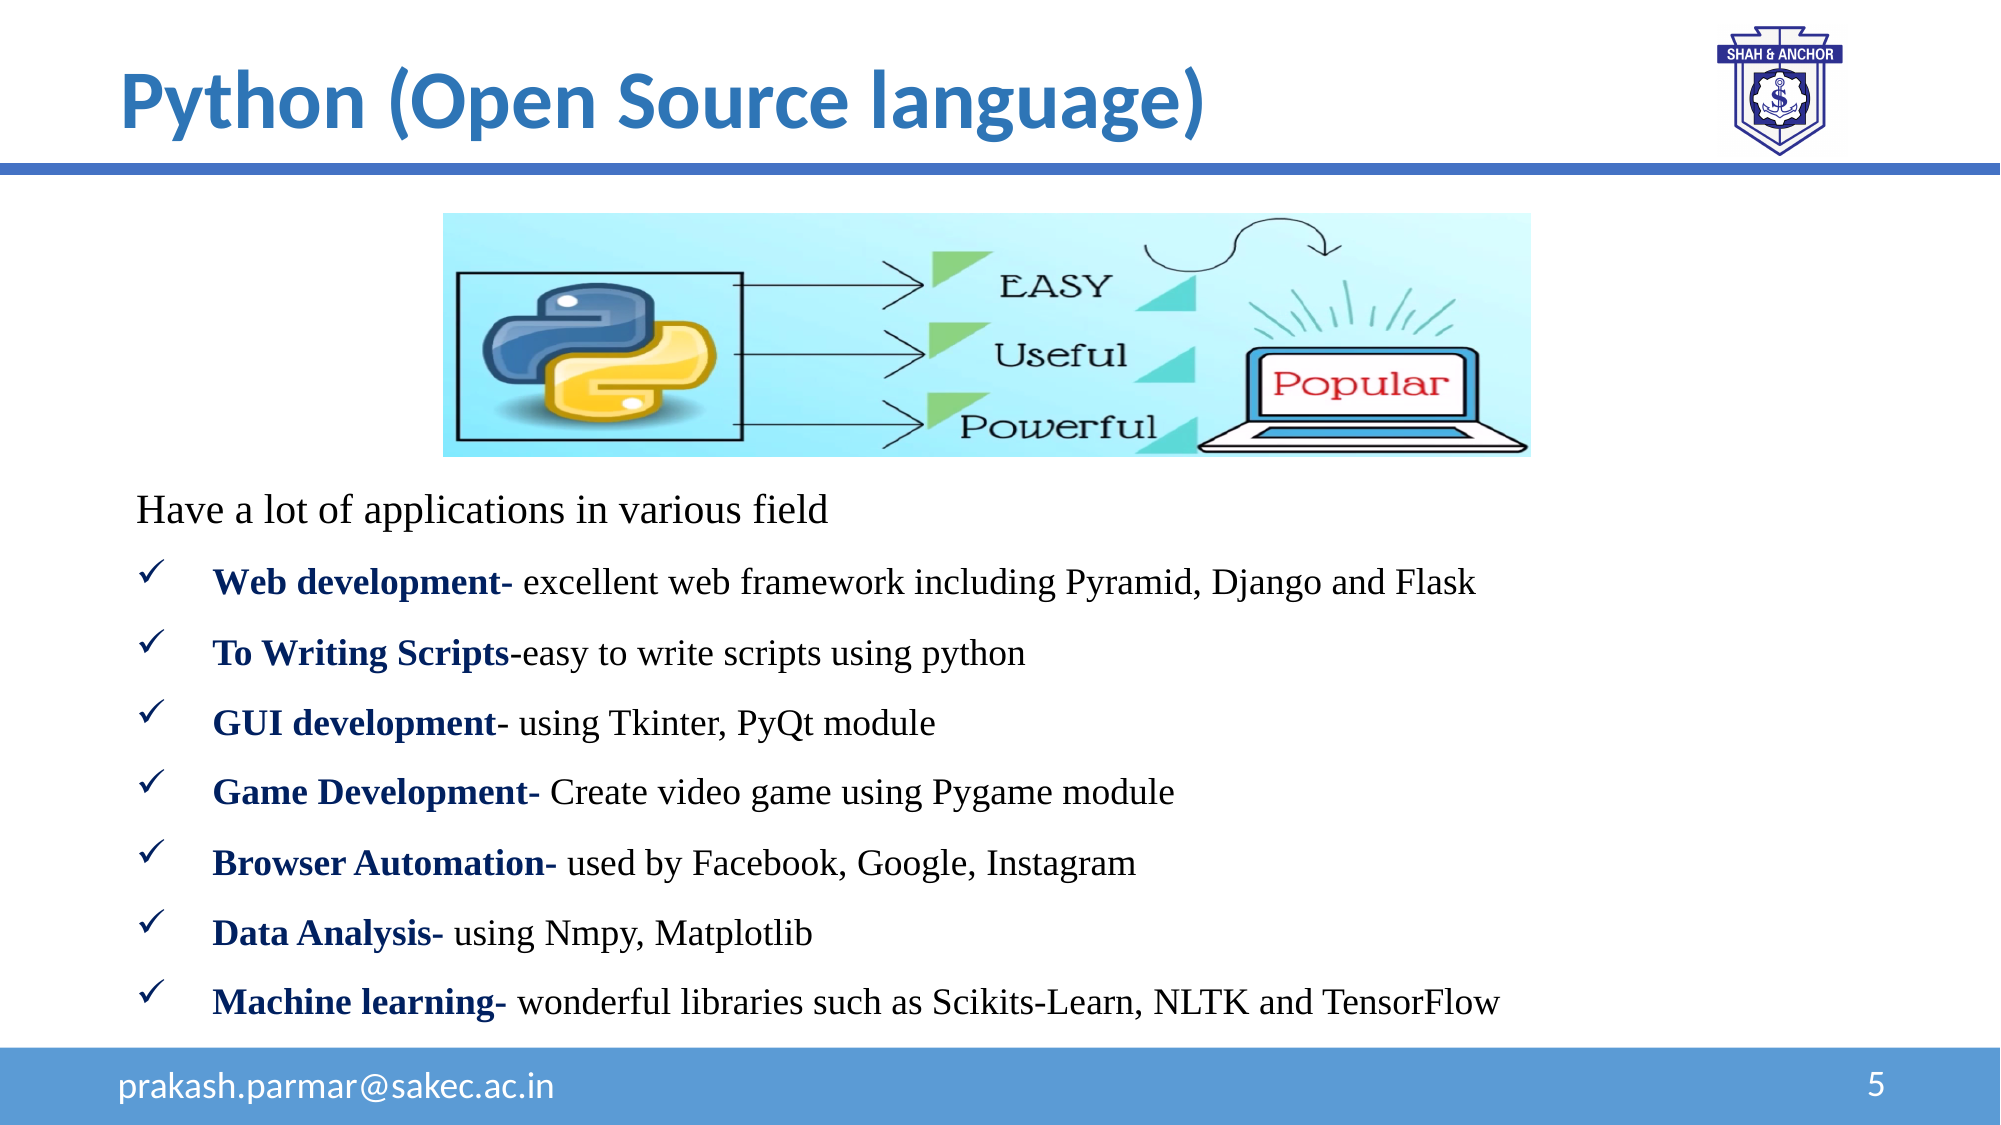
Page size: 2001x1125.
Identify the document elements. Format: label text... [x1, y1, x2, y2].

text_box Have a lot of applications in various field Web development- excellent web framework including Pyramid, Django and Flask To Writing Scripts-easy to write scripts using python GUI development- using Tkinter, PyQt module Game Development- Create video game using Pygame module Browser Automation- used by Facebook, Google, Instagram Data Analysis- using Nmpy, Matplotlib Machine learning- wonderful libraries such as Scikits-Learn, NLTK and TensorFlow [121, 474, 1893, 1030]
picture [443, 213, 1531, 458]
text_box Python (Open Source language) [105, 38, 1634, 153]
slide_number 5 [1852, 1051, 1917, 1112]
footer prakash.parmar@sakec.ac.in [102, 1053, 778, 1114]
picture [1717, 24, 1848, 157]
